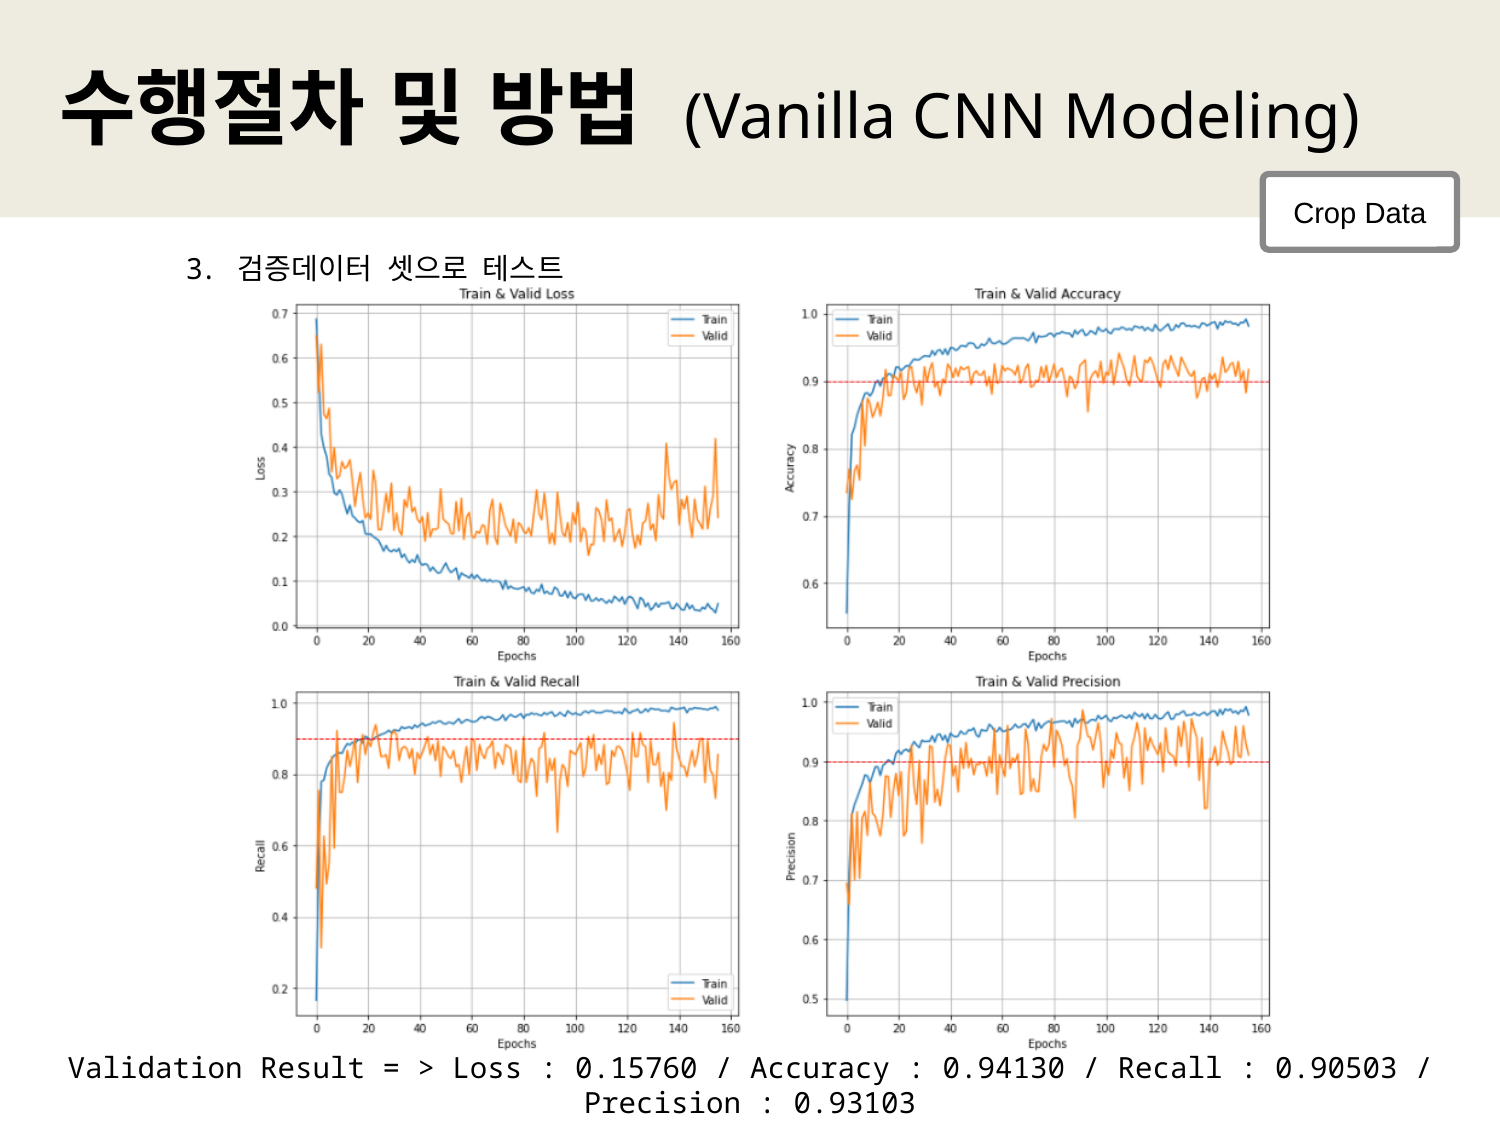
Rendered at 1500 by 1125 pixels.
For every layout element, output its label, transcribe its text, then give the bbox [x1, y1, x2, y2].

text_box [0, 0, 1500, 218]
picture [253, 285, 1275, 1054]
text_box 수행절차 및 방법 (Vanilla CNN Modeling) [44, 61, 1484, 150]
text_box 검증데이터 셋으로 테스트 [147, 182, 951, 300]
text_box Crop Data [1262, 173, 1458, 250]
text_box Validation Result = > Loss : 0.15760 / Accuracy : 0.94130 / Recall : 0.90503 / Precision : 0.93103 [0, 1034, 1500, 1125]
